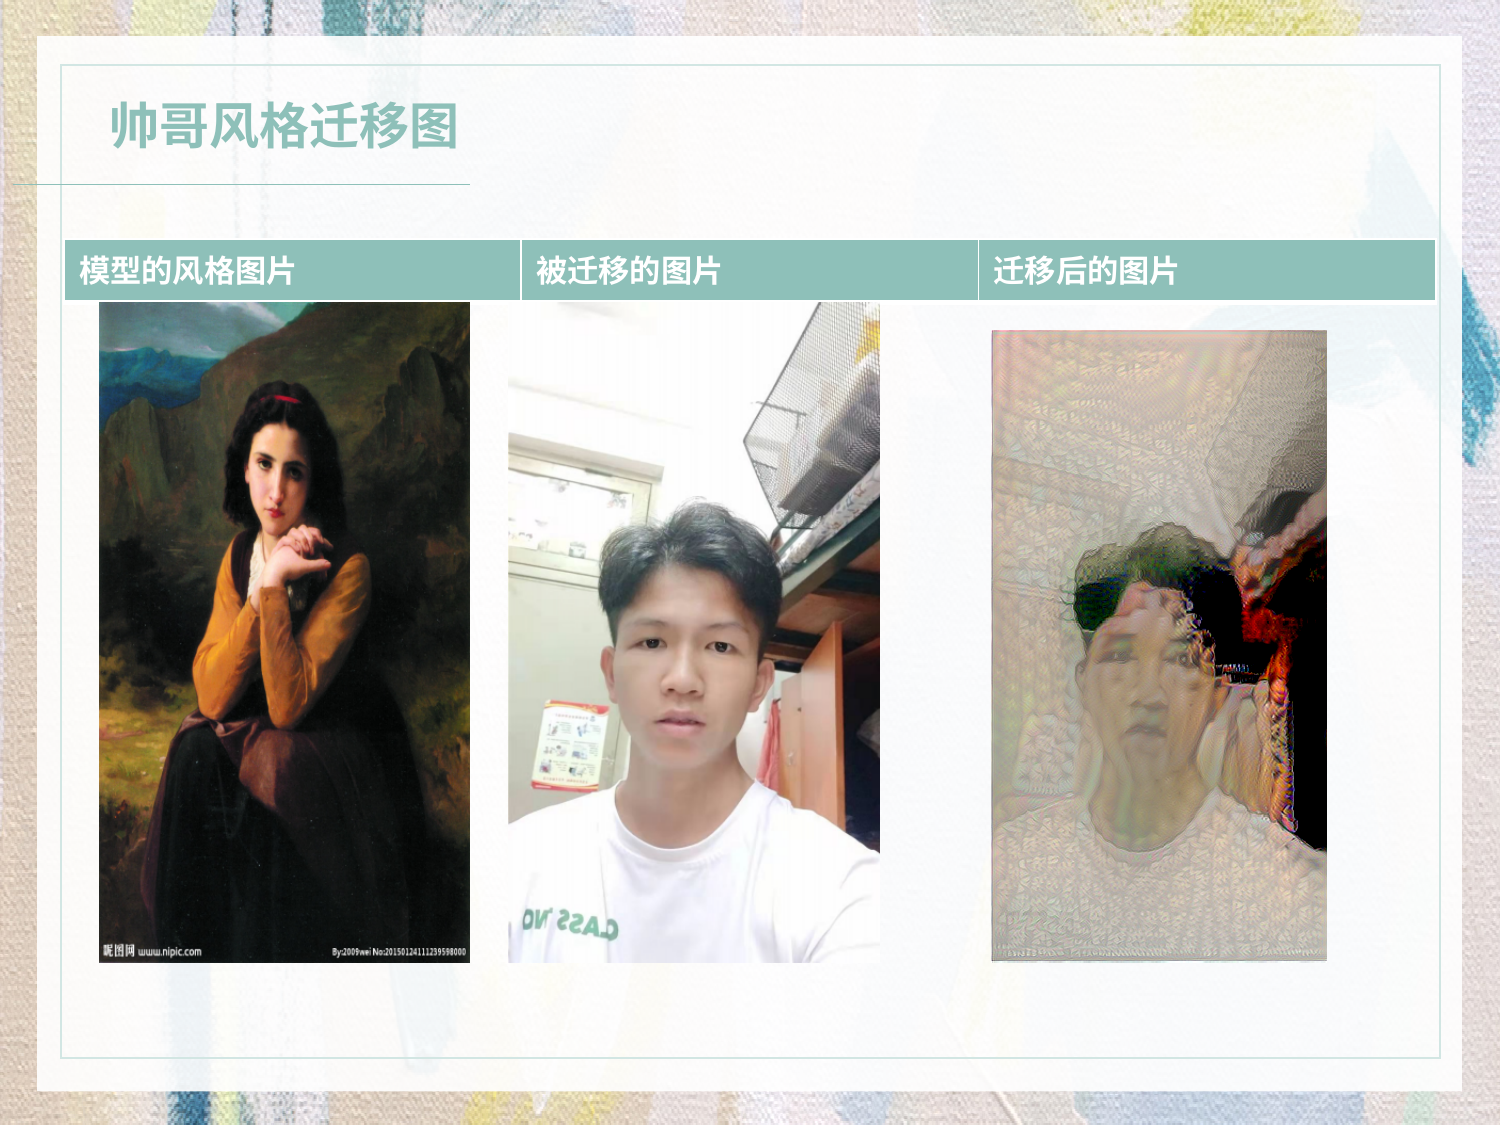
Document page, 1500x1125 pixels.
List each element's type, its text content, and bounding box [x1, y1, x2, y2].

picture [0, 0, 1500, 1125]
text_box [12, 94, 540, 185]
table_header 模型的风格图片 [65, 240, 520, 300]
table_header 被迁移的图片 [522, 240, 978, 300]
table_header 迁移后的图片 [979, 240, 1435, 300]
